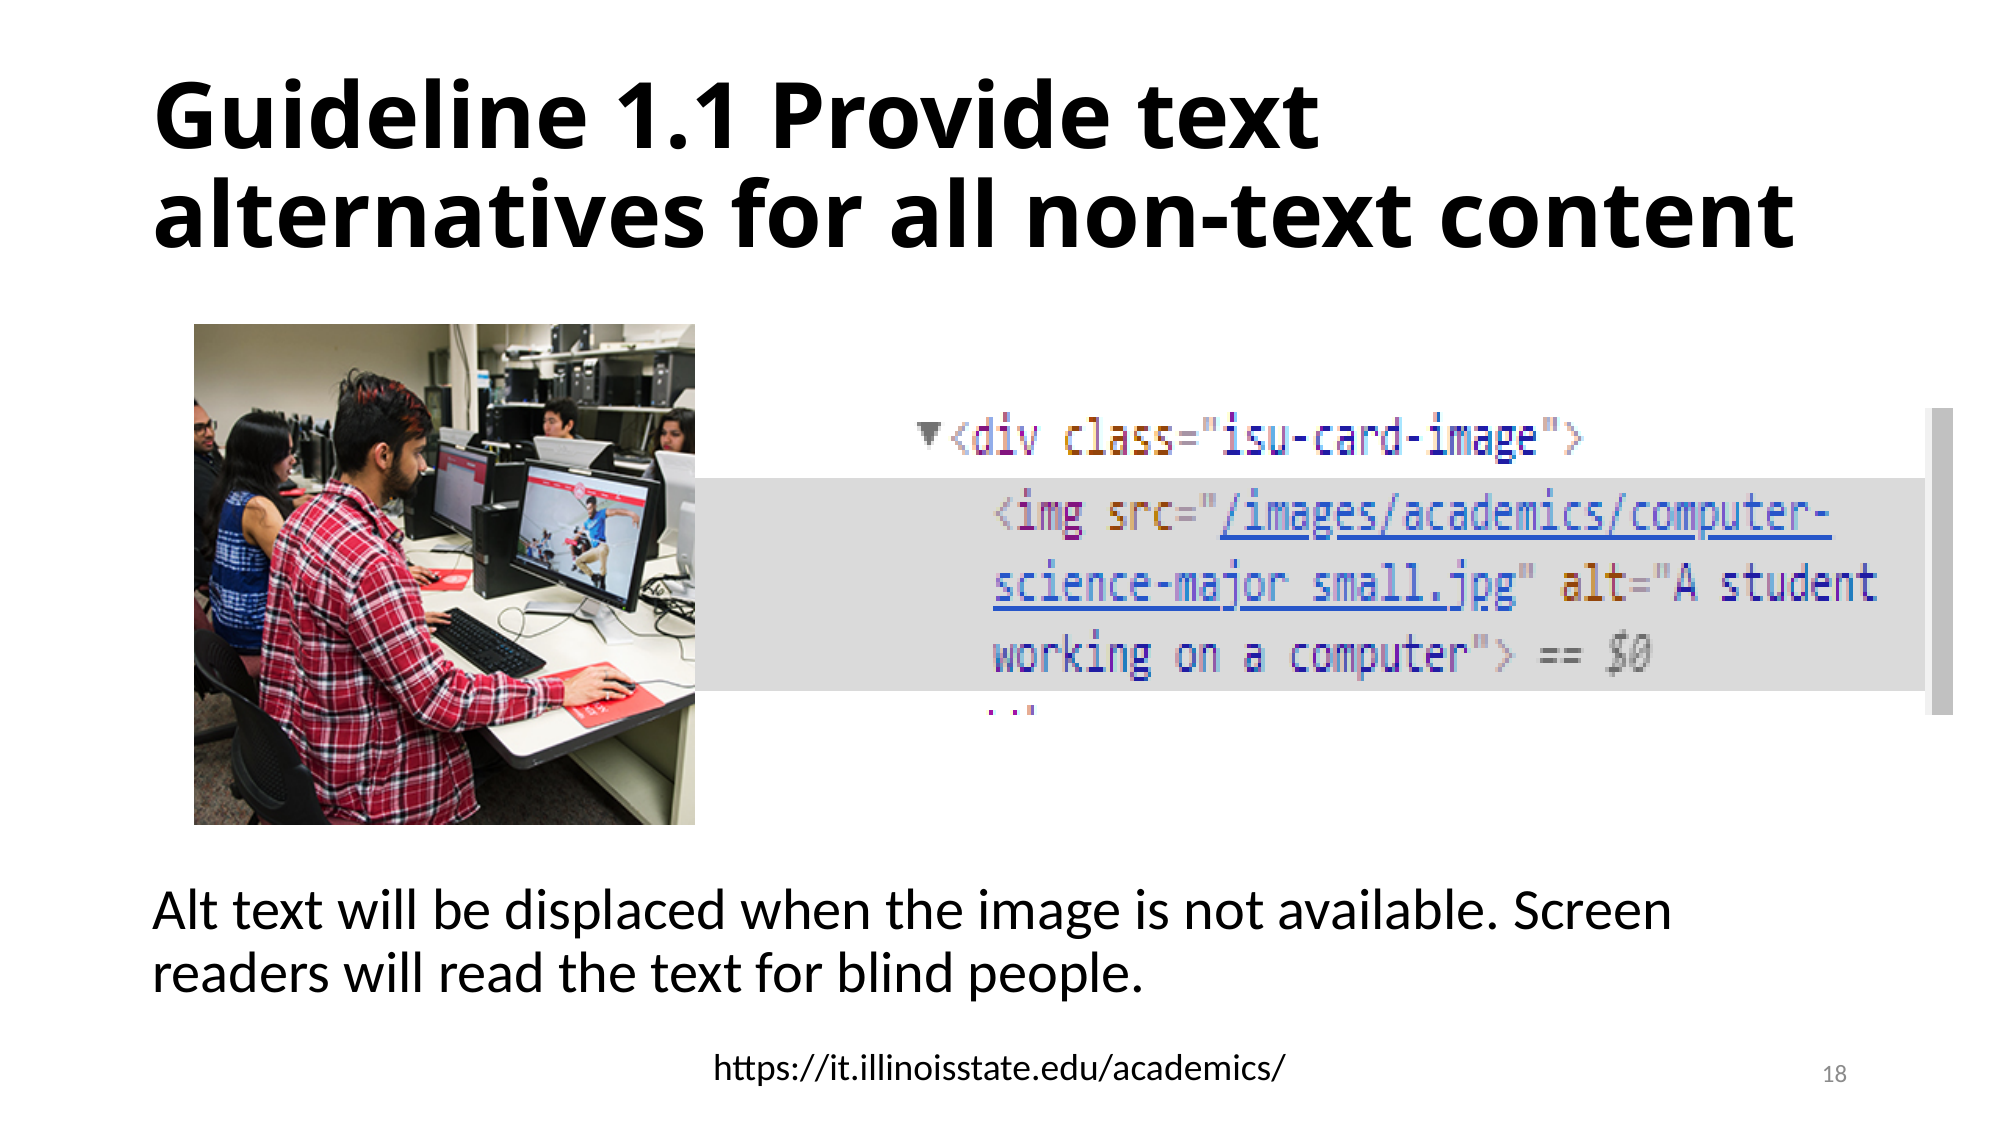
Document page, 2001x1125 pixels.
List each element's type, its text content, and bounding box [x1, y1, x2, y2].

title Guideline 1.1 Provide text alternatives for all non-text content [137, 59, 1863, 278]
list Alt text will be displaced when the image is not available. Screen readers will read the text for blind people. [137, 871, 1863, 1014]
text_box https://it.illinoisstate.edu/academics/ [698, 1035, 1302, 1096]
slide_number 18 [1412, 1042, 1863, 1103]
picture [194, 324, 1953, 825]
